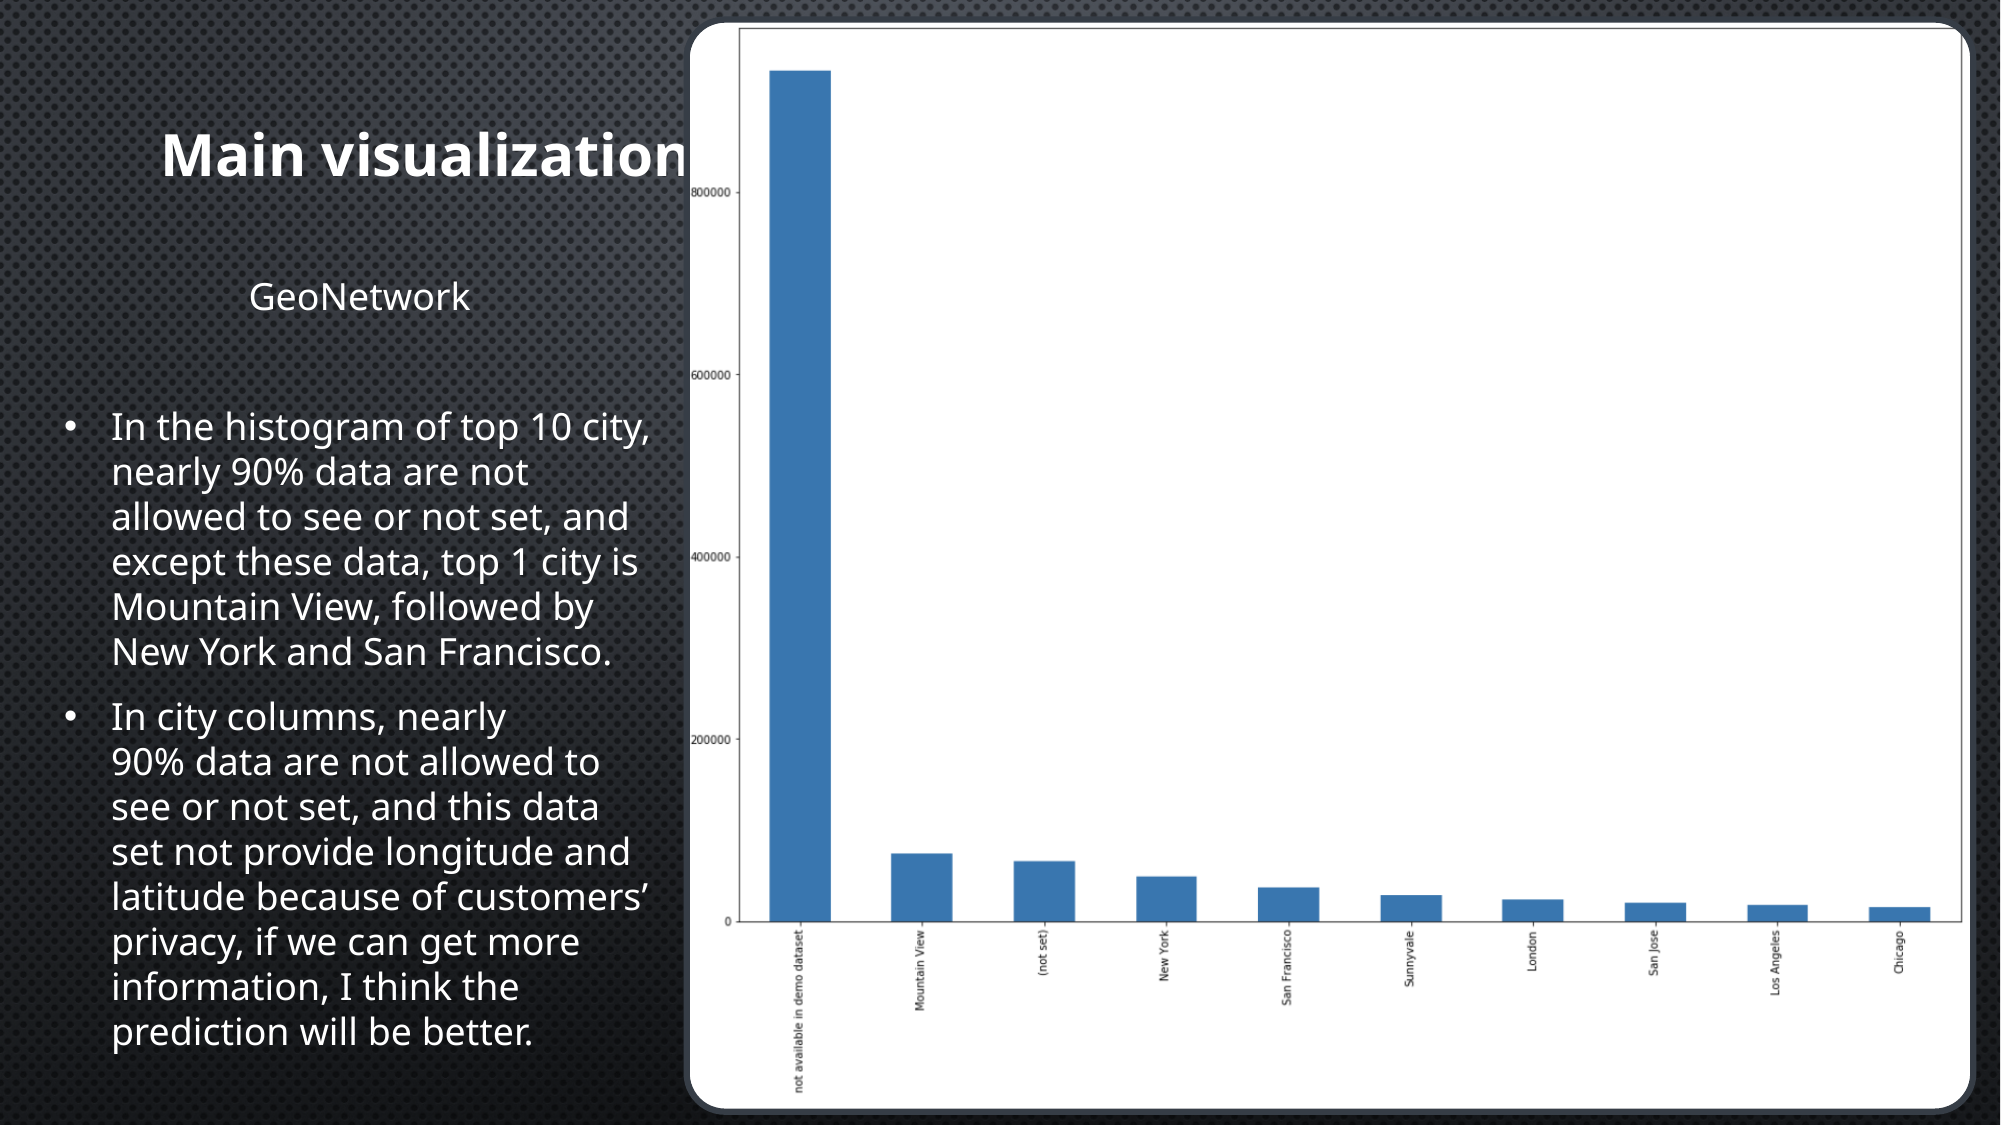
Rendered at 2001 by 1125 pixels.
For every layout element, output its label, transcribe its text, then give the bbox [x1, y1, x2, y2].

list GeoNetwork In the histogram of top 10 city, nearly 90% data are not allowed to see or not set, and except these data, top 1 city is Mountain View, followed by New York and San Francisco. In city columns, nearly 90% data are not allowed to see or not set, and this data set not provide longitude and latitude because of customers’ privacy, if we can get more information, I think the prediction will be better. [49, 264, 671, 1062]
picture [686, 19, 1974, 1112]
title Main visualization [145, 0, 744, 310]
